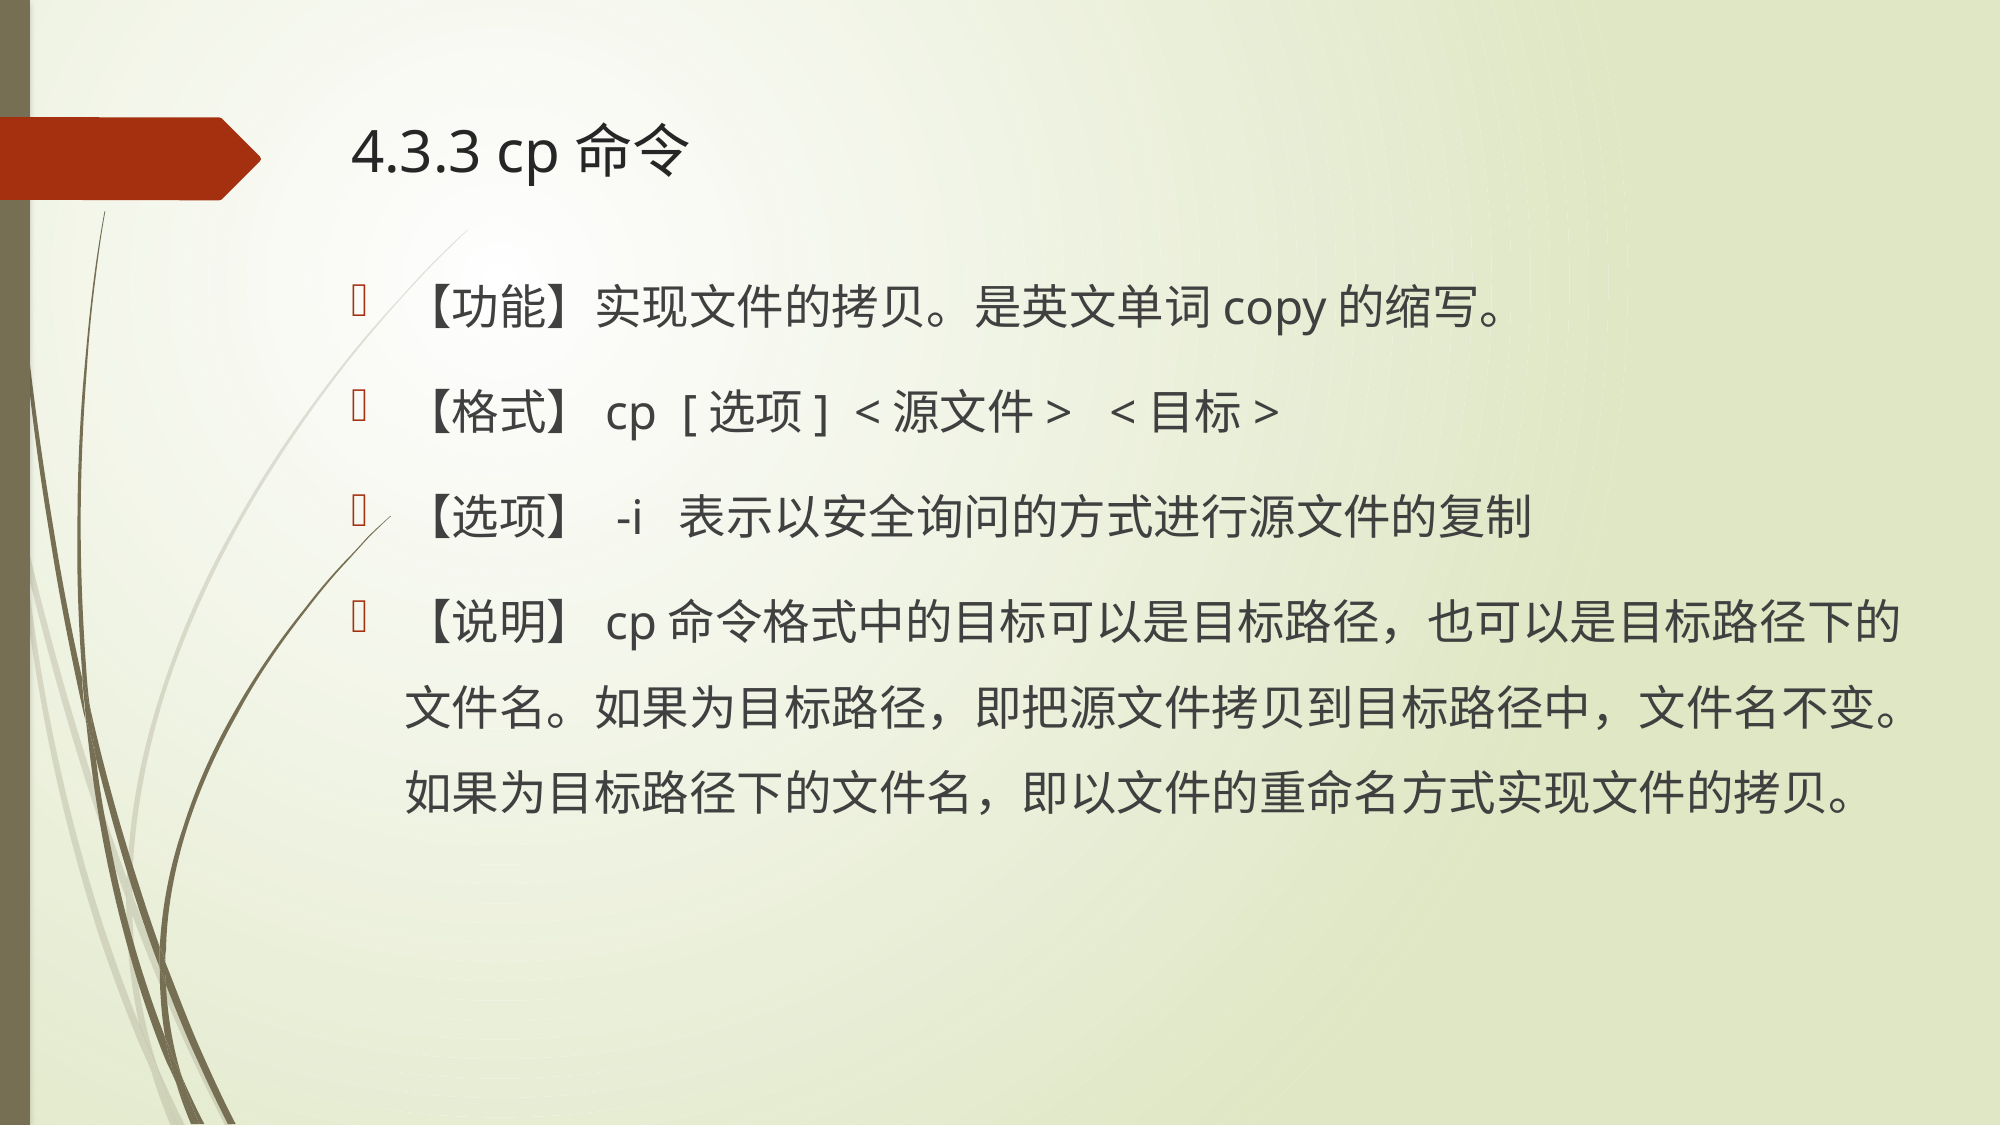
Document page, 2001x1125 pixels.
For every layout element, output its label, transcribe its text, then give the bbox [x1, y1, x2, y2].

title 4.3.3 cp命令 [336, 107, 1798, 194]
list 【功能】实现文件的拷贝。是英文单词copy的缩写。 【格式】cp [选项] <源文件> <目标> 【选项】 -i 表示以安全询问的方式进行源文件的复制 【说明】cp命令格式中的目标可以是目标路径，也可以是目标路径下的文件名。如果为目标路径，即把源文件拷贝到目标路径中，文件名不变。如果为目标路径下的文件名，即以文件的重命名方式实现文件的拷贝。 [336, 240, 1932, 916]
